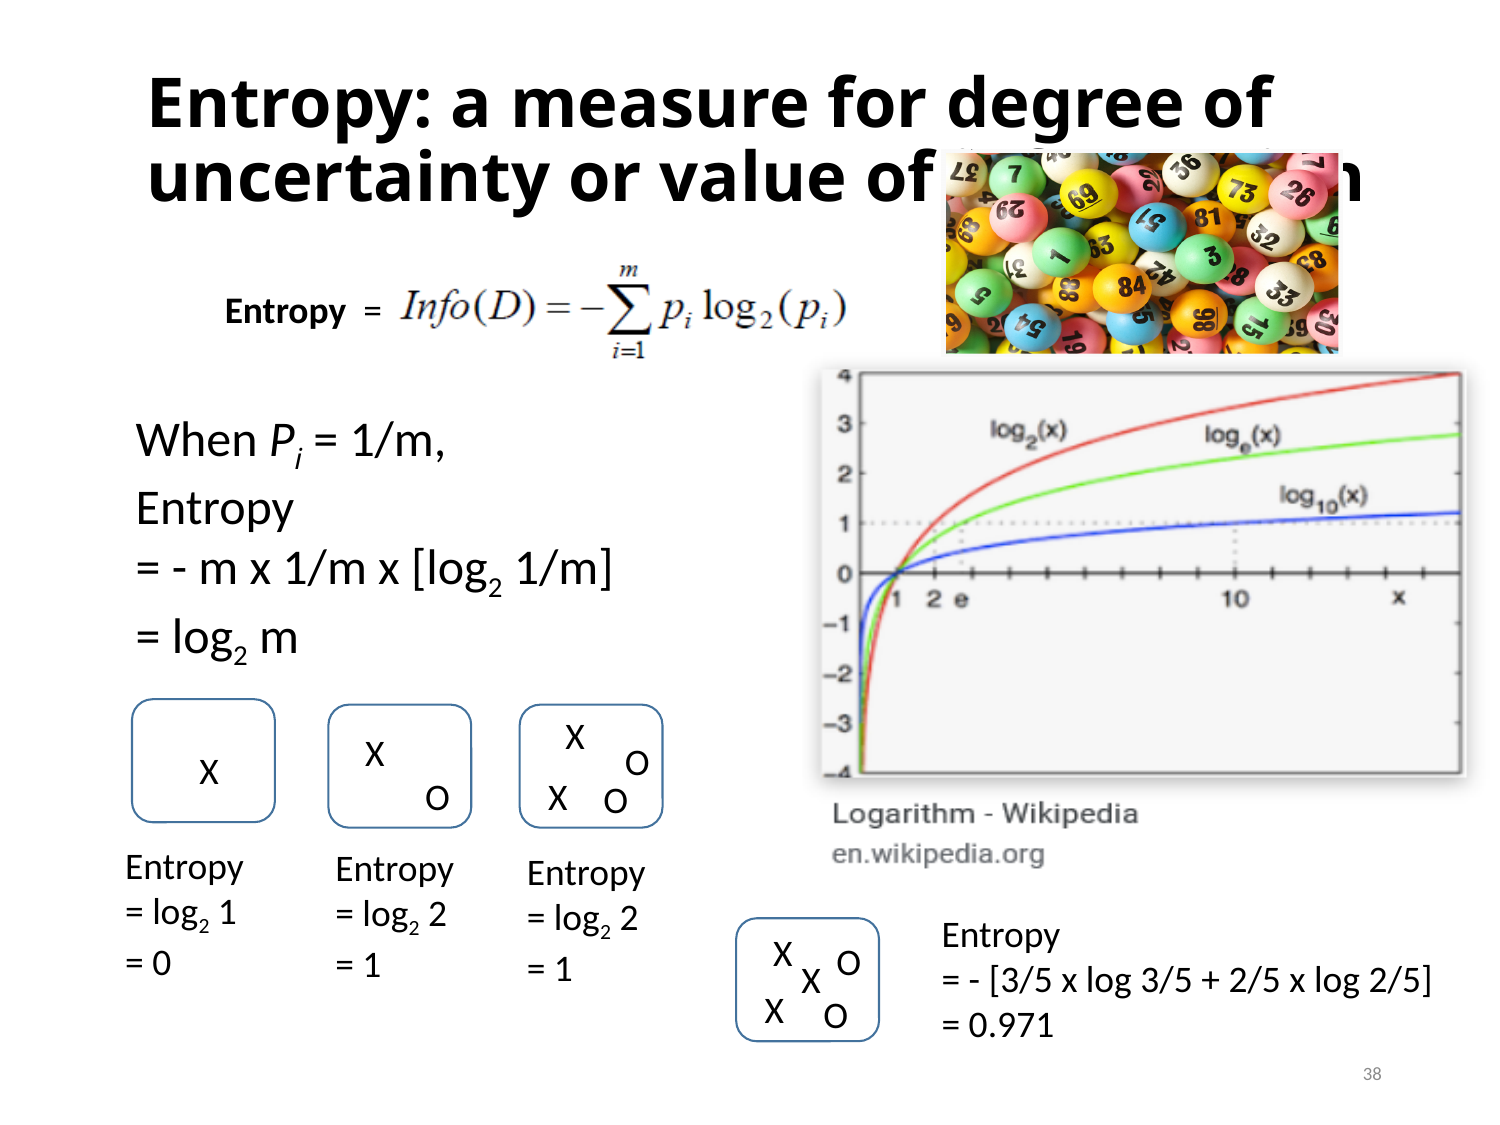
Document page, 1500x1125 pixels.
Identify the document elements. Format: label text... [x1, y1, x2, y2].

text_box O [821, 930, 877, 991]
text_box Entropy = - [3/5 x log 3/5 + 2/5 x log 2/5] = 0.971 [926, 903, 1457, 1053]
text_box Entropy = log2 2 = 1 [320, 836, 478, 993]
text_box O [808, 983, 864, 1044]
text_box Entropy = log2 2 = 1 [512, 840, 669, 996]
text_box O [610, 730, 665, 791]
text_box When Pi = 1/m, Entropy = - m x 1/m x [log2 1/m] = log2 m [120, 399, 802, 679]
text_box X [184, 739, 234, 799]
text_box X [350, 721, 400, 781]
title Entropy: a measure for degree of uncertainty or value of information [131, 33, 1426, 251]
text_box X [758, 921, 808, 978]
text_box [735, 917, 881, 1043]
text_box X [533, 765, 583, 825]
text_box Entropy = [209, 278, 379, 339]
text_box X [749, 978, 800, 1039]
text_box Entropy = log2 1 = 0 [110, 834, 268, 991]
text_box O [410, 765, 465, 825]
text_box [327, 703, 473, 829]
text_box [518, 703, 664, 829]
slide_number 38 [1059, 1053, 1397, 1103]
text_box X [786, 948, 836, 1009]
text_box X [550, 704, 600, 765]
text_box [130, 698, 276, 824]
picture [379, 149, 1500, 876]
text_box O [588, 768, 643, 829]
